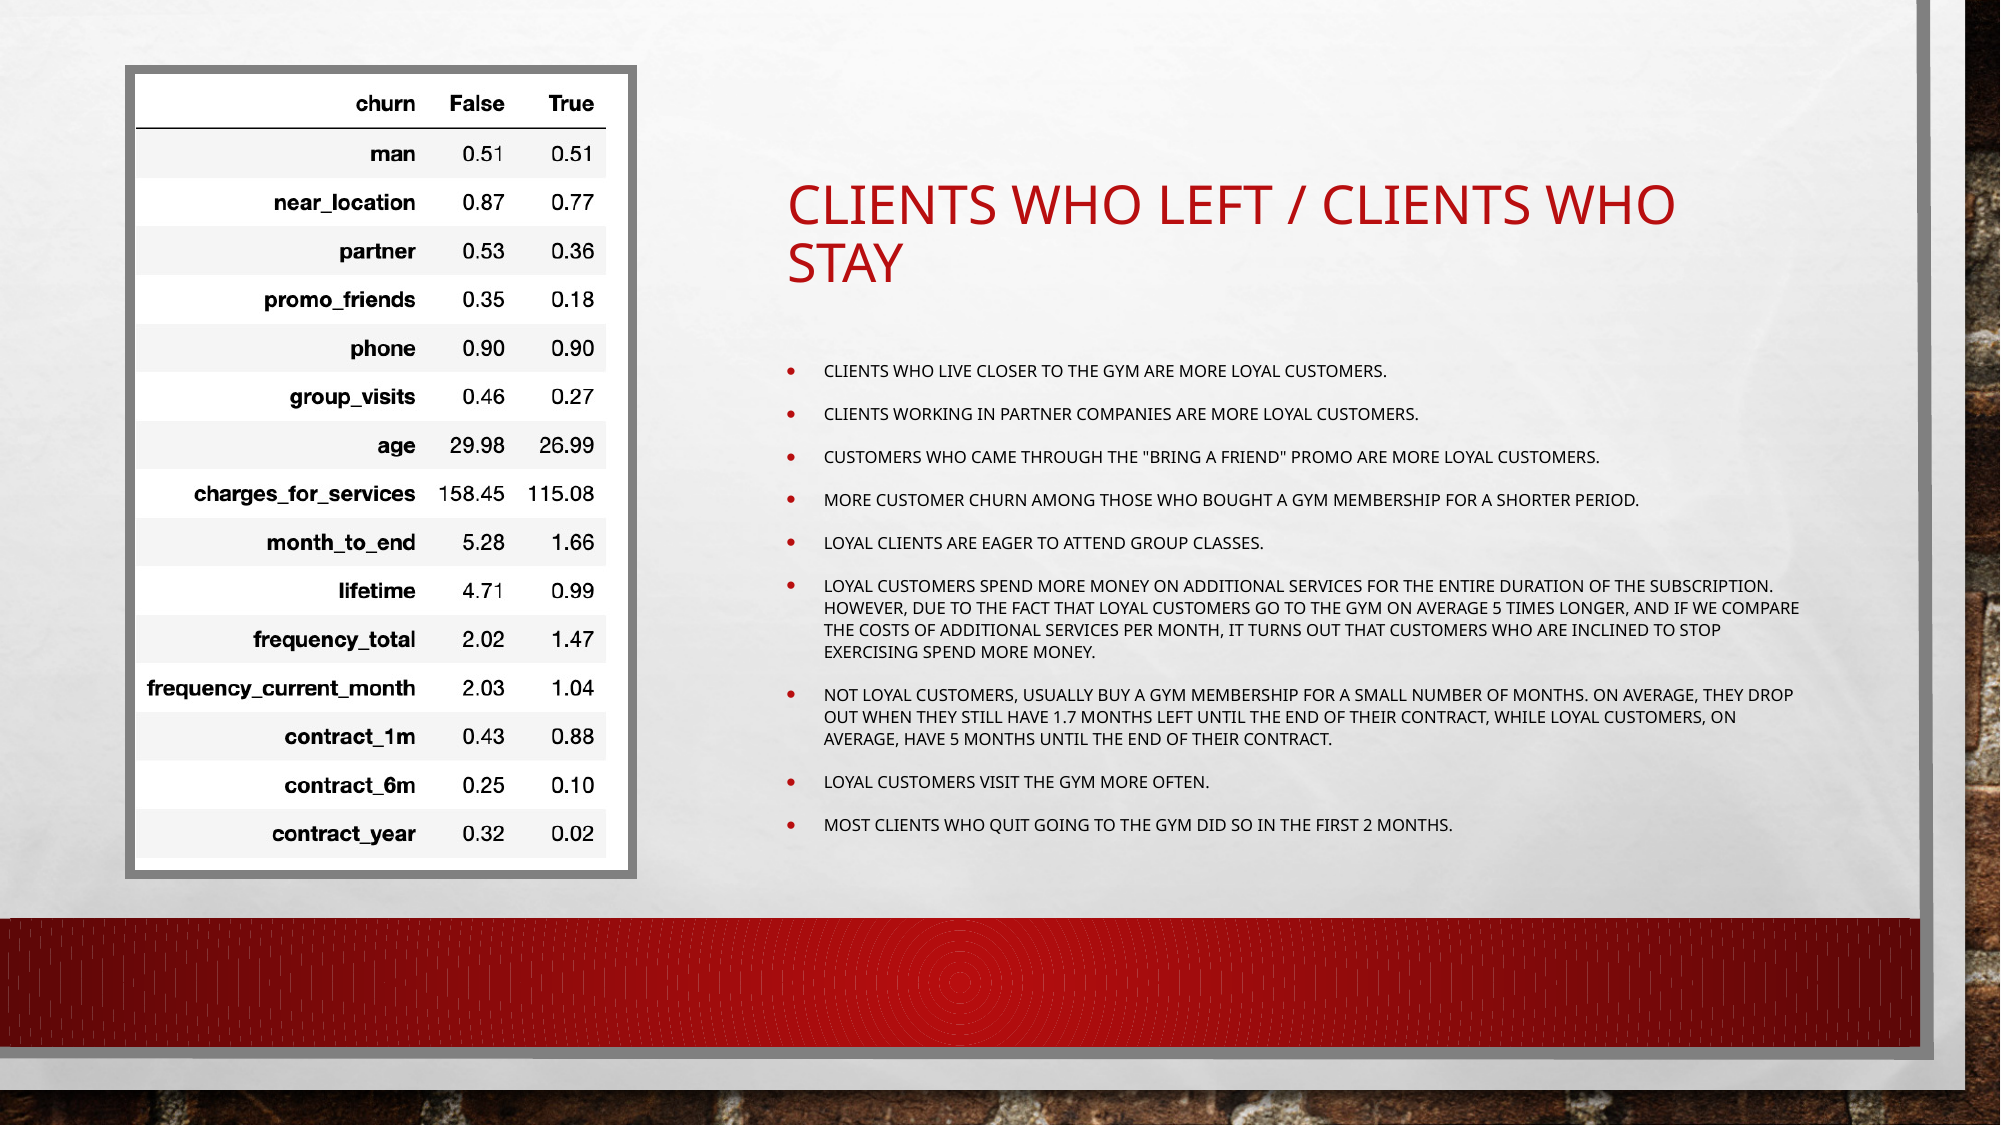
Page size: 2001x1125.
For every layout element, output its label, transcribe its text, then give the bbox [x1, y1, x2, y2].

title clients who left / clients who stay [772, 112, 1818, 302]
list Clients who live closer to the gym are more loyal customers. Clients working in partner companies are more loyal customers. Customers who came through the "bring a friend" promo are more loyal customers. More customer churn among those who bought a gym membership for a shorter period. Loyal clients are eager to attend group classes. Loyal customers spend more money on additional services for the entire duration of the subscription. However, due to the fact that loyal customers go to the gym on average 5 times longer, and if we compare the costs of additional services per month, it turns out that customers who are inclined to stop exercising spend more money. Not loyal customers, usually buy a gym membership for a small number of months. On average, they drop out when they still have 1.7 months left until the end of their contract, while loyal customers, on average, have 5 months until the end of their contract. Loyal customers visit the gym more often. Most clients who quit going to the gym did so in the first 2 months. [771, 351, 1818, 882]
picture [134, 73, 629, 870]
picture [0, 0, 2000, 1125]
